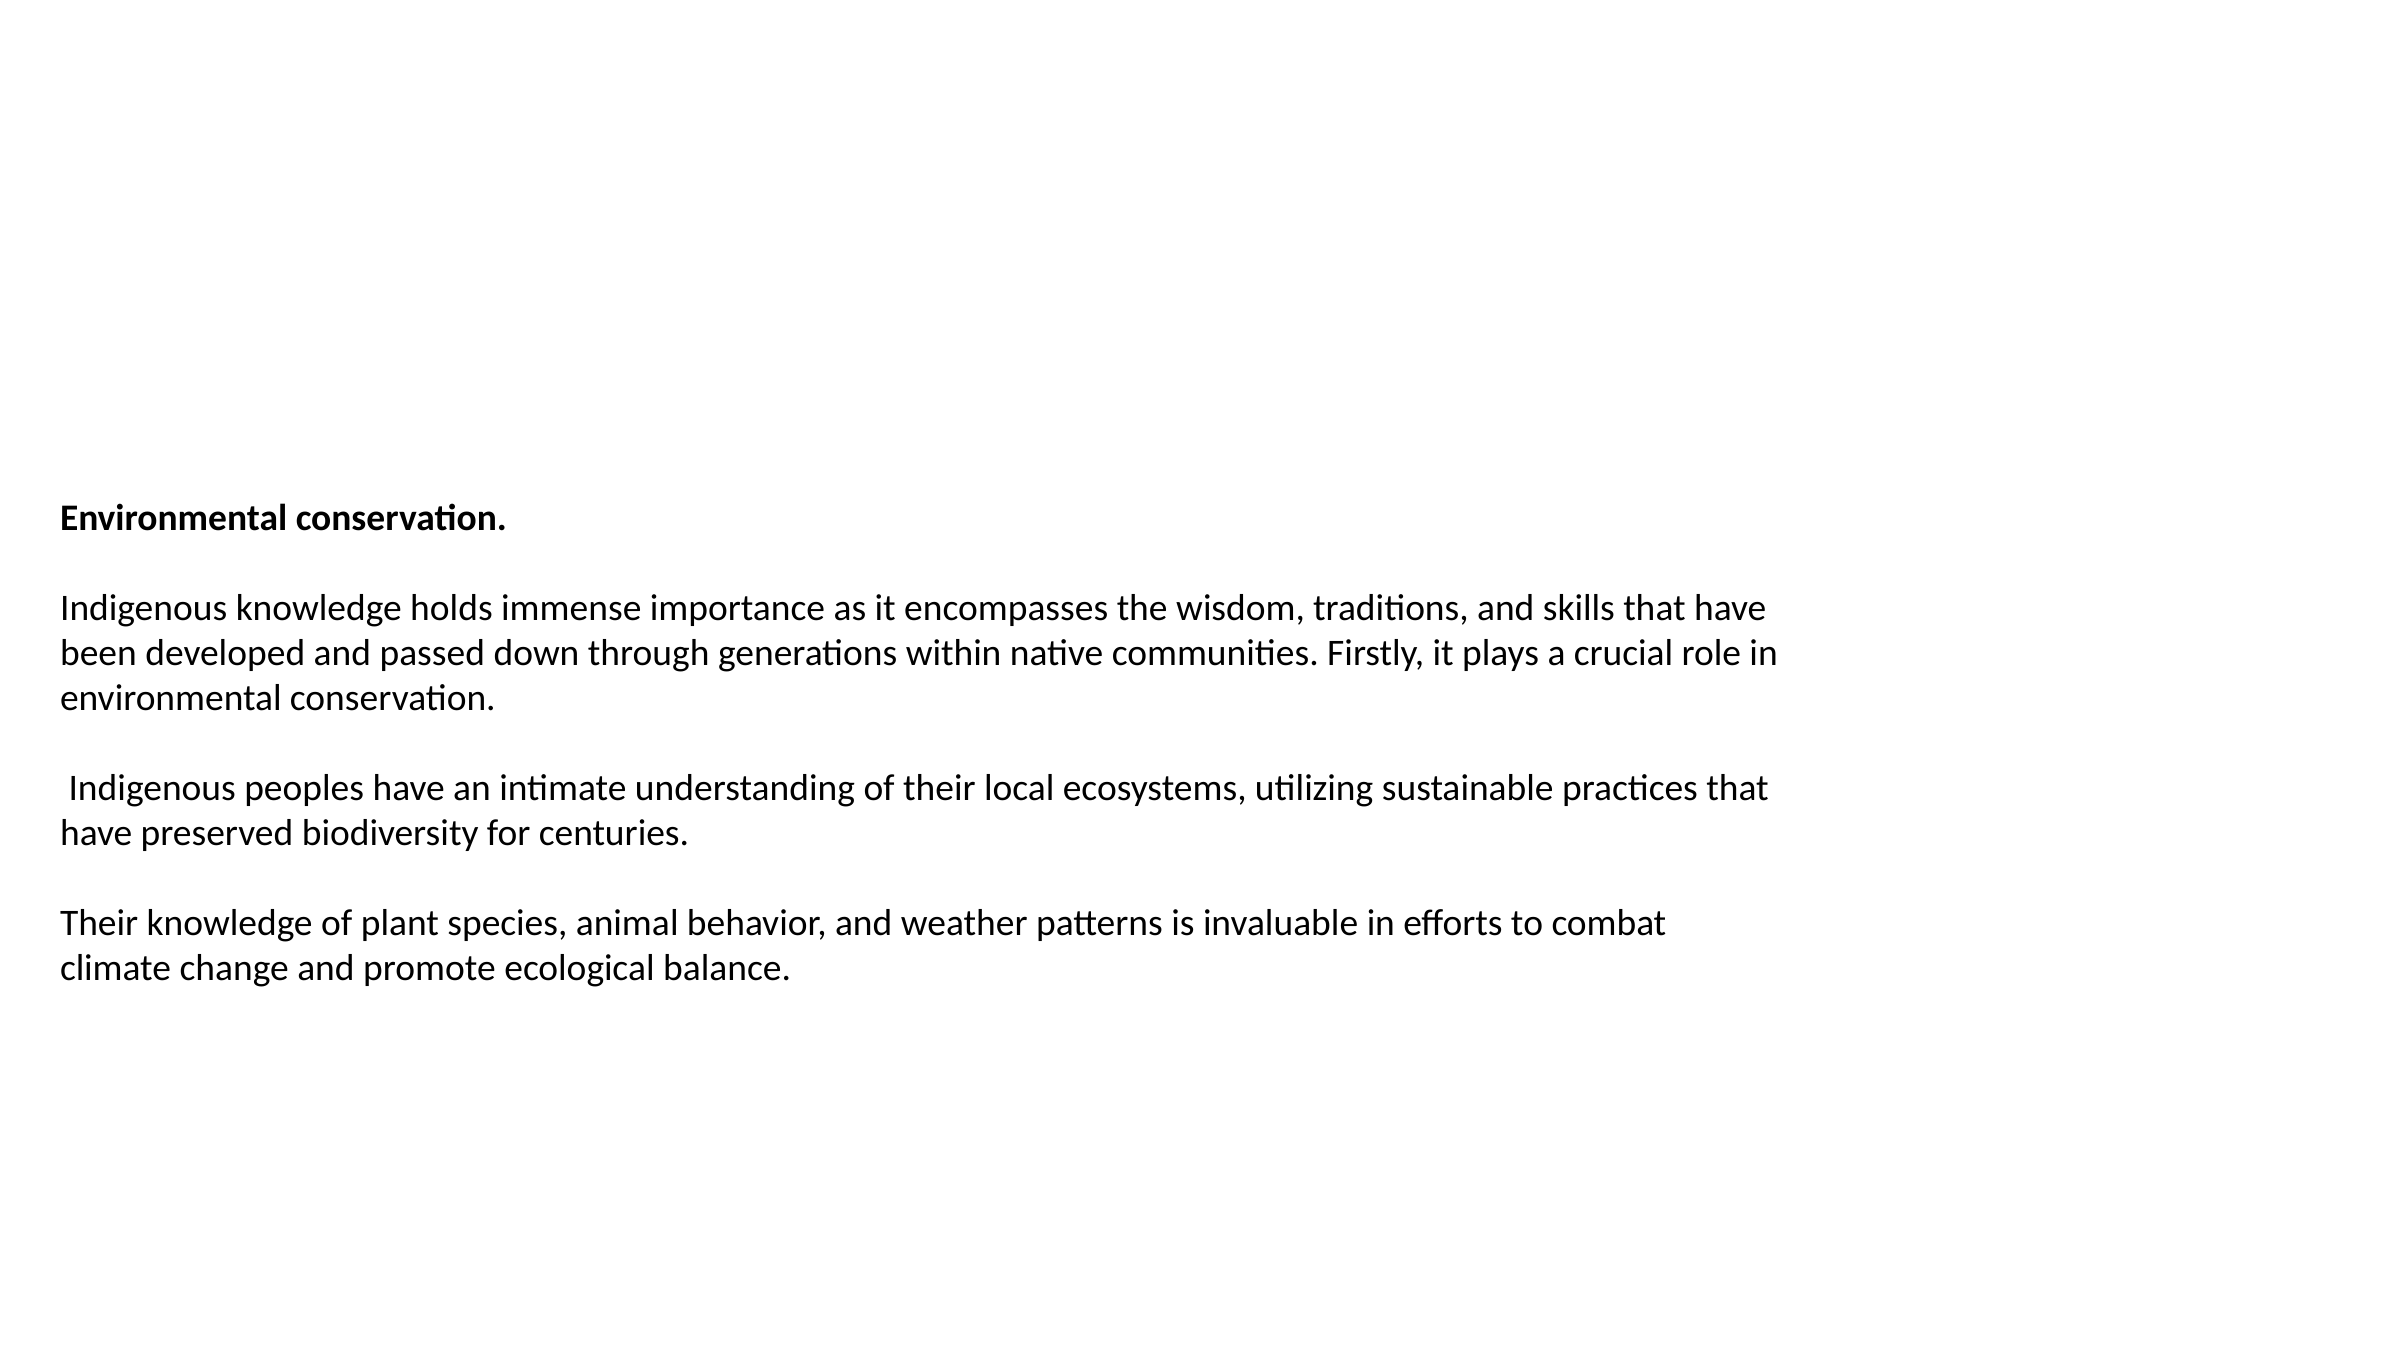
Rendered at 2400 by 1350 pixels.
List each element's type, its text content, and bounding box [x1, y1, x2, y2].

text_box Environmental conservation. Indigenous knowledge holds immense importance as it encompasses the wisdom, traditions, and skills that have been developed and passed down through generations within native communities. Firstly, it plays a crucial role in environmental conservation. Indigenous peoples have an intimate understanding of their local ecosystems, utilizing sustainable practices that have preserved biodiversity for centuries. Their knowledge of plant species, animal behavior, and weather patterns is invaluable in efforts to combat climate change and promote ecological balance. [45, 485, 1800, 996]
